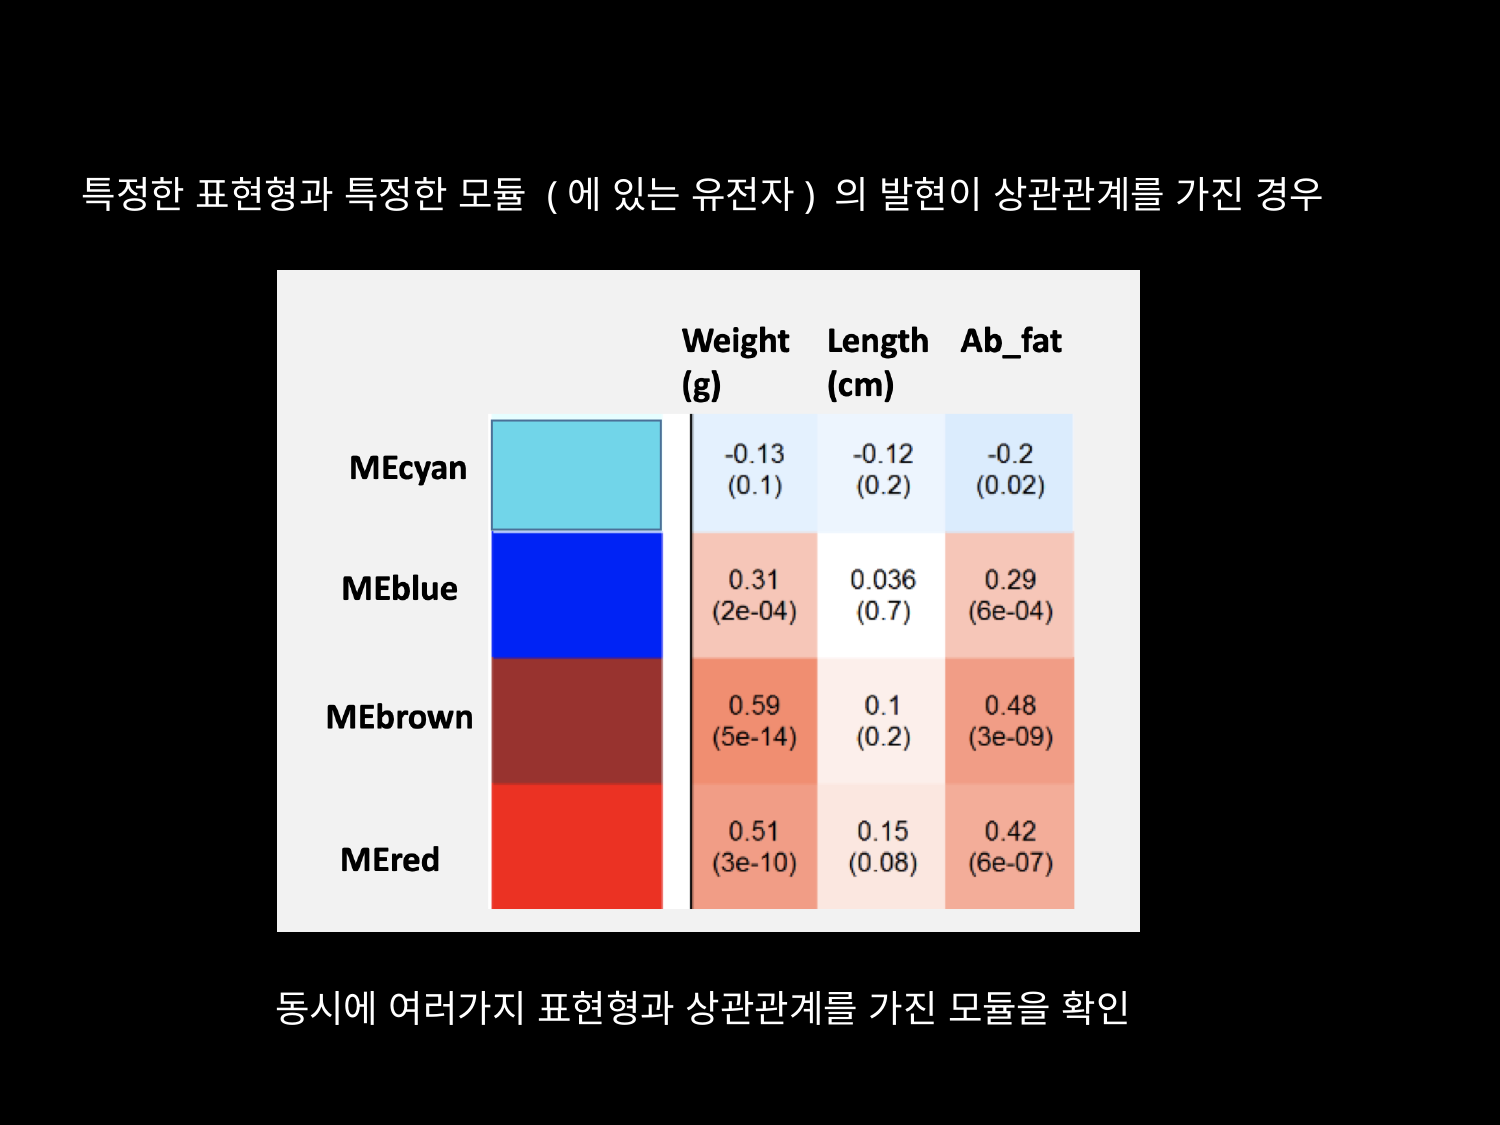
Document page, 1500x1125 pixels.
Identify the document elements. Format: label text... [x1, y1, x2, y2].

picture [276, 270, 1141, 932]
text_box 동시에 여러가지 표현형과 상관관계를 가진 모듈을 확인 [260, 978, 1157, 1038]
text_box 특정한 표현형과 특정한 모듈 (에 있는 유전자) 의 발현이 상관관계를 가진 경우 [67, 163, 1351, 223]
